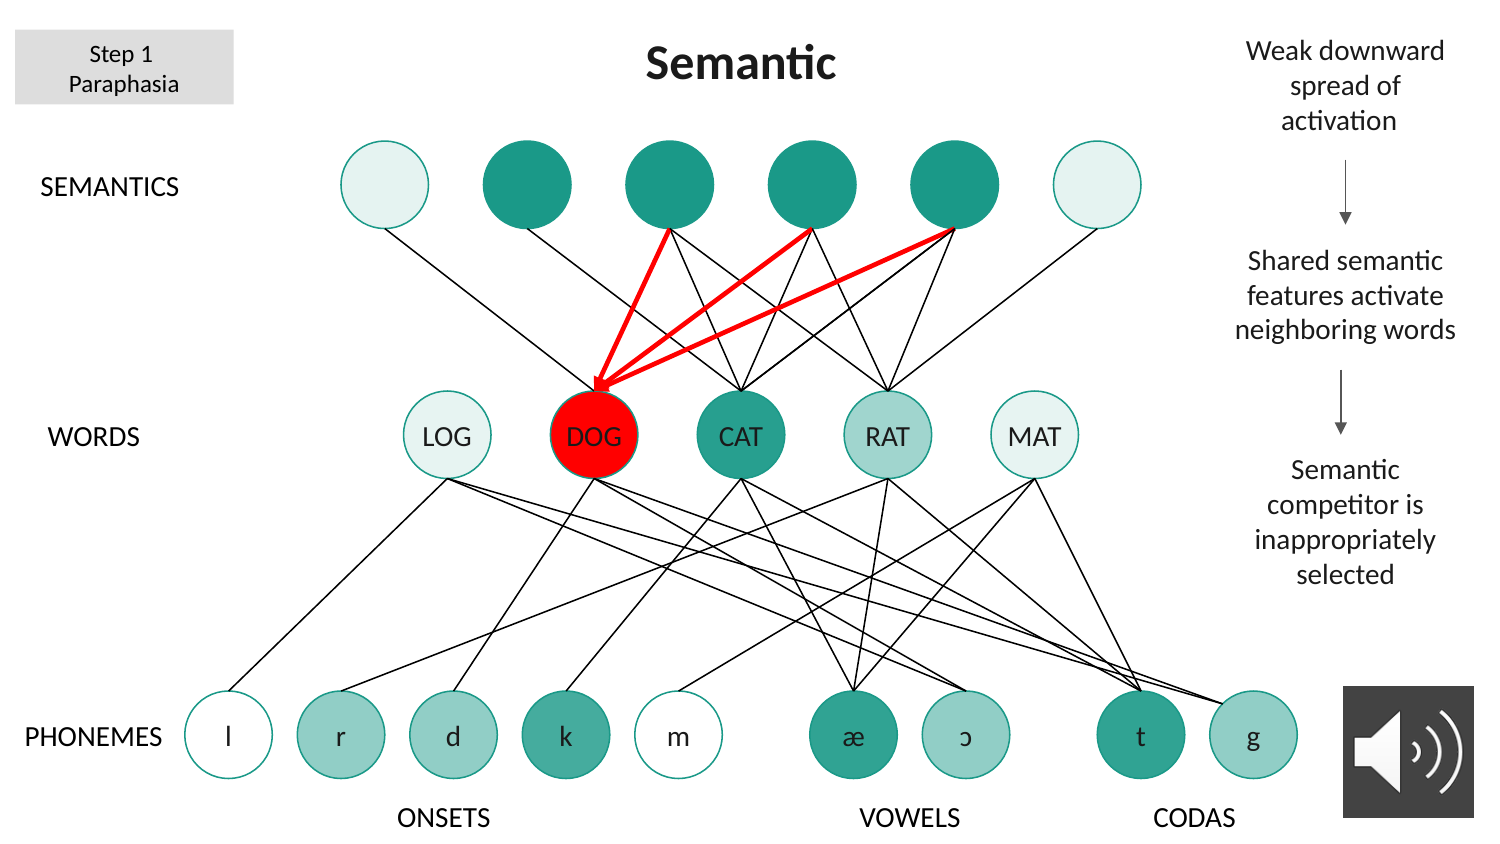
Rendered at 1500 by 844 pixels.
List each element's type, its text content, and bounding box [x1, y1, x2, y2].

text_box WORDS [32, 409, 157, 460]
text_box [340, 478, 442, 692]
text_box Semantic [508, 21, 973, 97]
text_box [959, 228, 1098, 392]
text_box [1034, 478, 1142, 692]
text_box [340, 140, 1142, 229]
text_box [887, 228, 956, 392]
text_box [740, 478, 850, 692]
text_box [593, 478, 1223, 705]
text_box Step 1 Paraphasia [15, 29, 234, 105]
text_box CODAS [1138, 790, 1253, 841]
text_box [228, 478, 338, 692]
text_box SEMANTICS [25, 159, 196, 210]
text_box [593, 228, 738, 392]
text_box VOWELS [844, 790, 978, 841]
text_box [384, 228, 589, 392]
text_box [853, 478, 1032, 692]
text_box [740, 228, 885, 392]
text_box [184, 690, 1298, 779]
text_box PHONEMES [9, 709, 179, 760]
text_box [447, 478, 589, 705]
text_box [403, 401, 1079, 475]
text_box Weak downward spread of activation Shared semantic features activate neighboring words Semantic competitor is inappropriately selected [1216, 23, 1475, 598]
text_box ONSETS [382, 790, 507, 841]
picture [1341, 685, 1476, 819]
